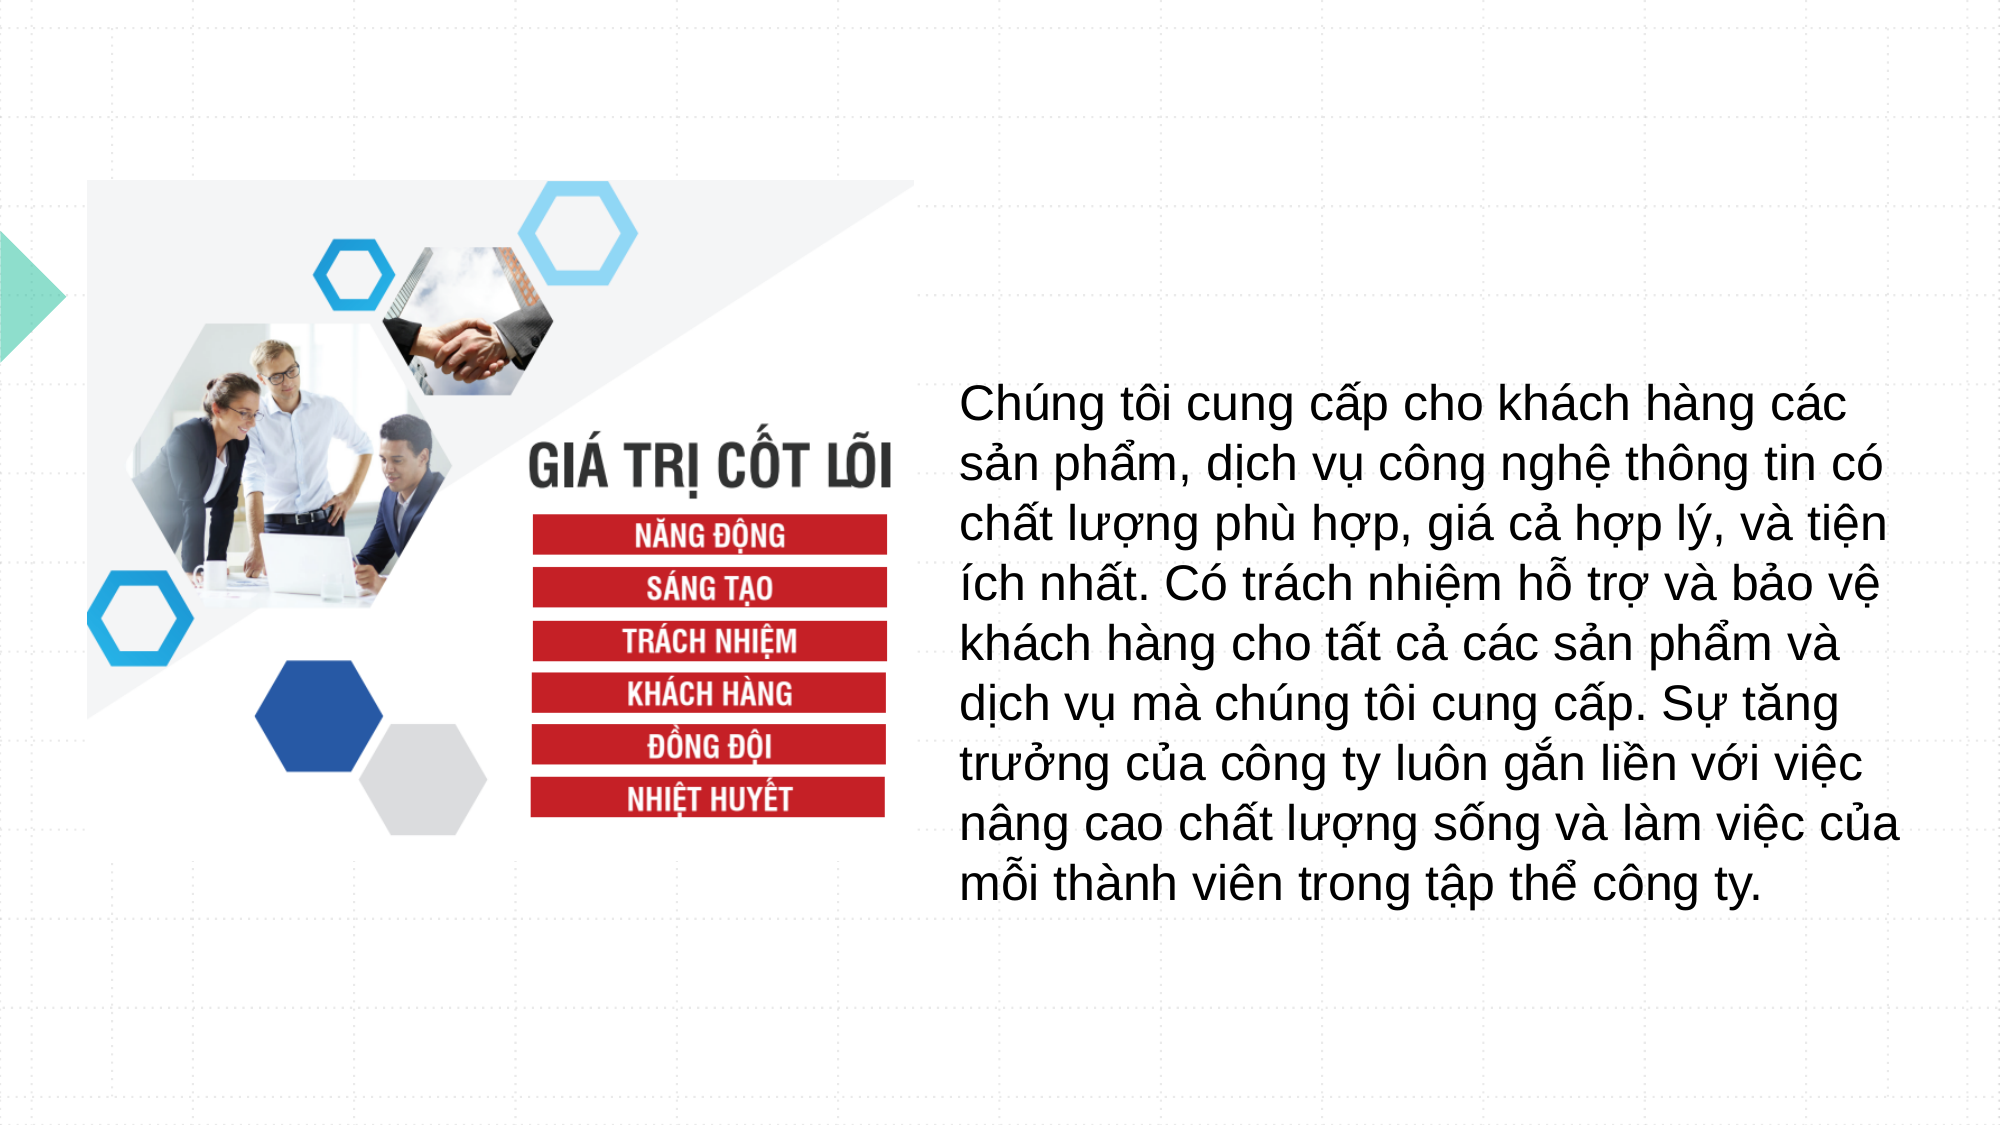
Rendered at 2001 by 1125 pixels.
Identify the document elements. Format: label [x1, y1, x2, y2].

text_box [0, 0, 2000, 1125]
picture [87, 180, 914, 861]
